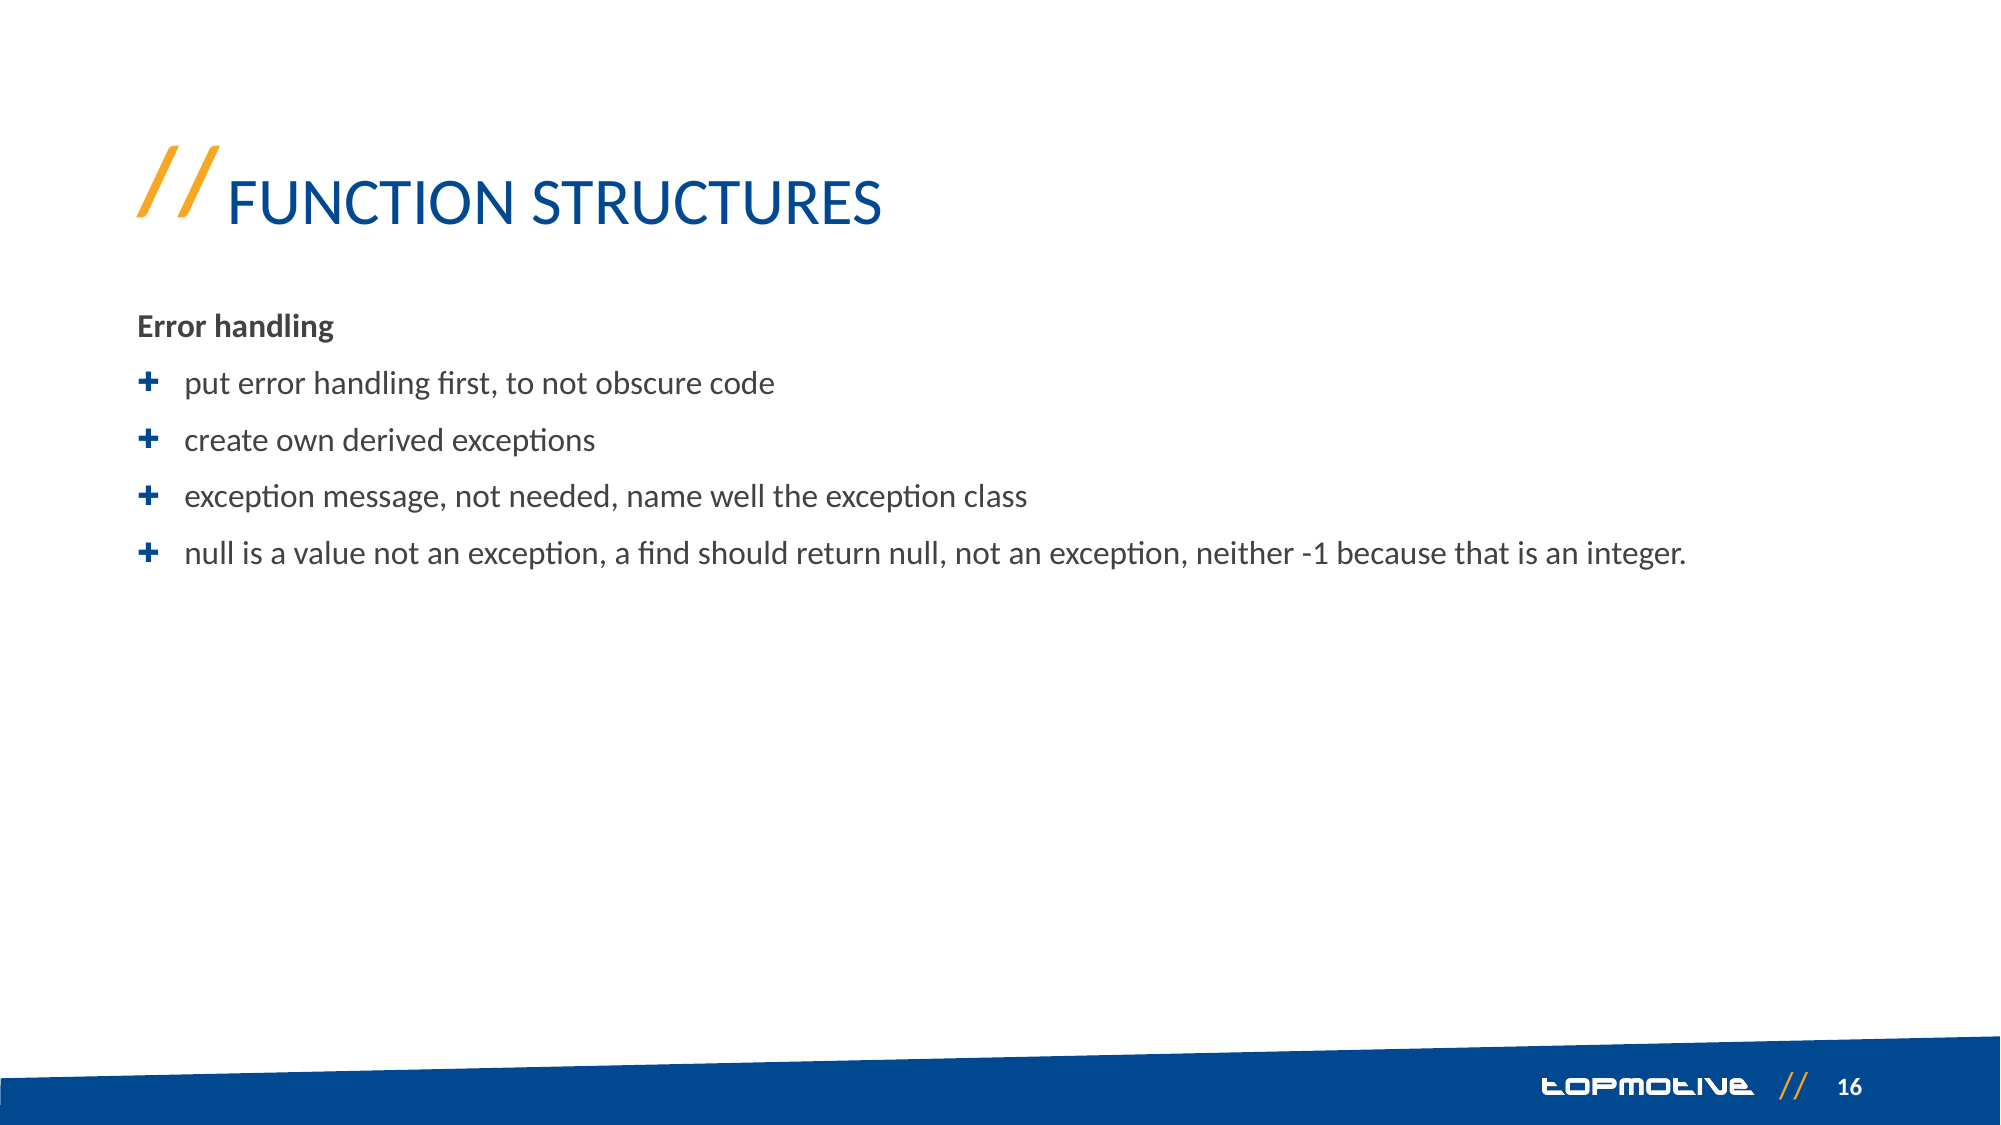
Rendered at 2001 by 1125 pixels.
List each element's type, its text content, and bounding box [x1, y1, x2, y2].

slide_number 16 [1800, 1065, 1863, 1107]
list Error handling put error handling first, to not obscure code create own derived exceptions exception message, not needed, name well the exception class null is a value not an exception, a find should return null, not an exception, neither -1 because that is an integer. [137, 308, 1863, 747]
title Function structures [227, 158, 1863, 242]
picture [1542, 1078, 1755, 1095]
